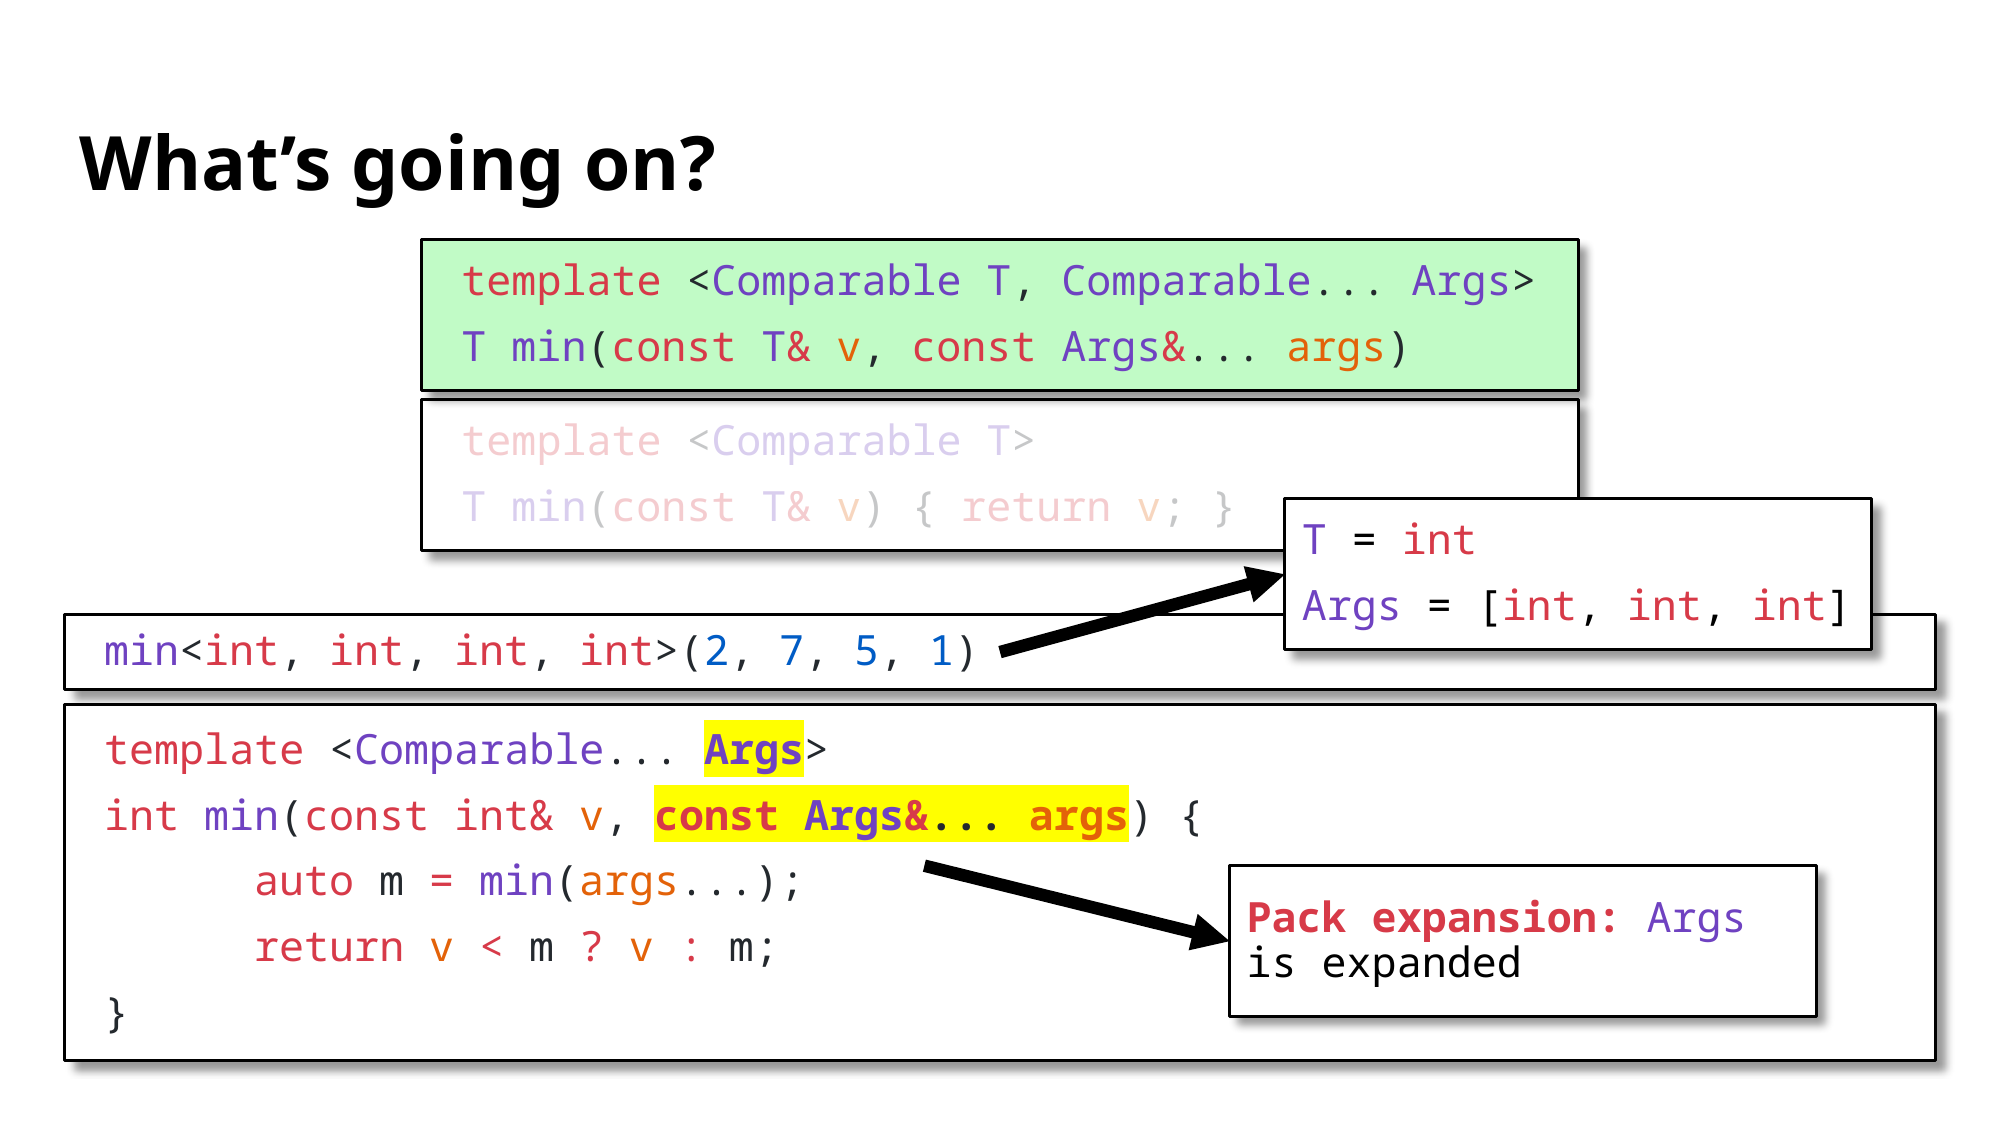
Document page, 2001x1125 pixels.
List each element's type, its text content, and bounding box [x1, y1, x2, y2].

text_box T = int Args = [int, int, int] [1284, 498, 1872, 650]
text_box Pack expansion: Args is expanded [1229, 865, 1817, 1017]
text_box template <Comparable T, Comparable... Args> T min(const T& v, const Args&... args) [421, 239, 1579, 391]
text_box template <Comparable... Args> int min(const int& v, const Args&... args) { auto m = min(args...); return v < m ? v : m; } [64, 704, 1936, 1061]
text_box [923, 865, 1231, 942]
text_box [999, 573, 1286, 653]
text_box min<int, int, int, int>(2, 7, 5, 1) [64, 614, 1936, 690]
text_box template <Comparable T> T min(const T& v) { return v; } [421, 399, 1579, 551]
title What’s going on? [64, 103, 1936, 230]
